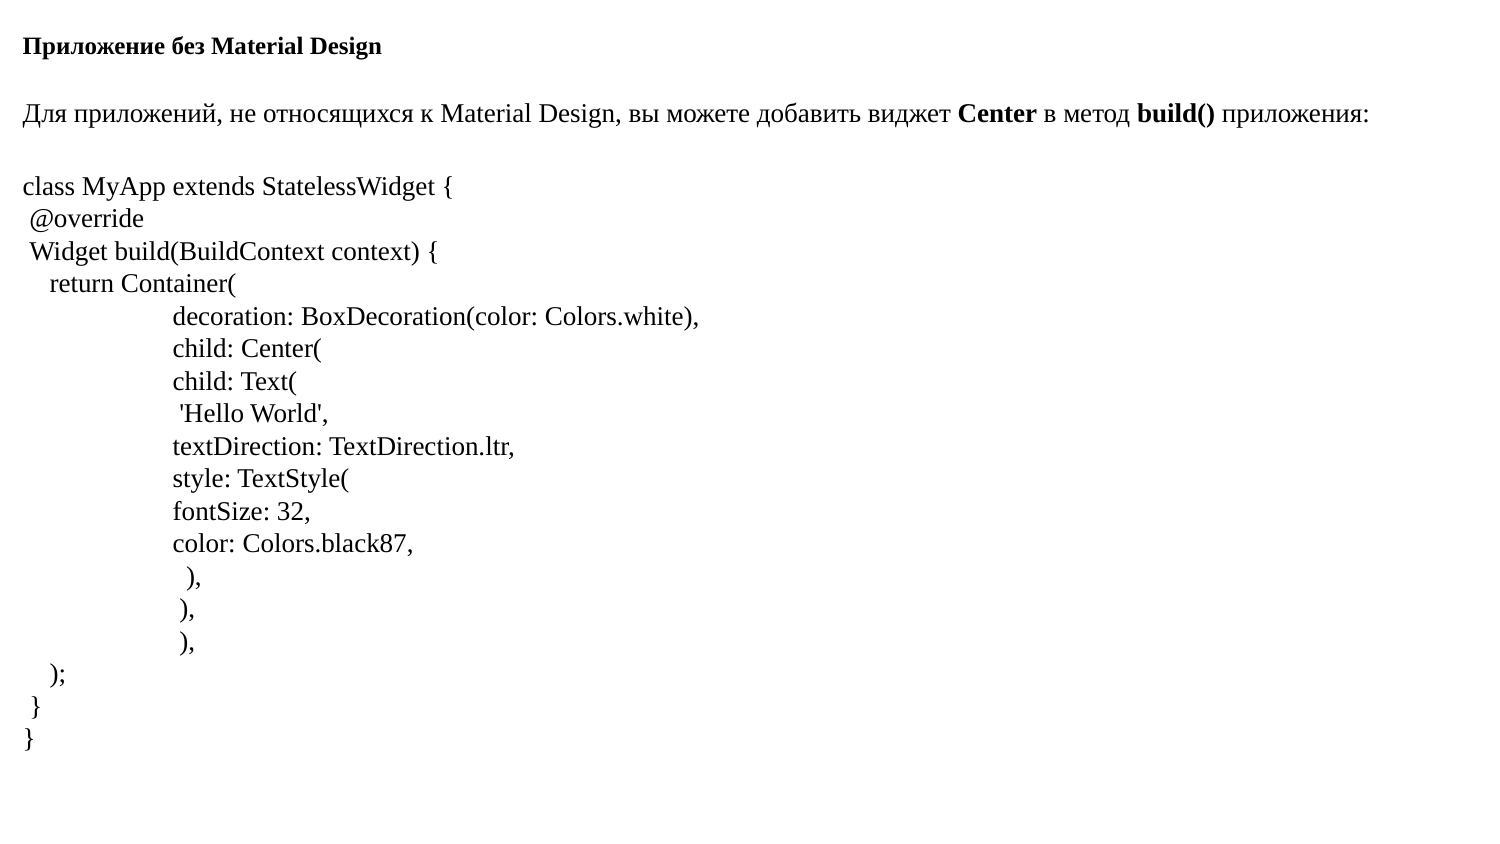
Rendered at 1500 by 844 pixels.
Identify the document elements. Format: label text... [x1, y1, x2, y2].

text_box Приложение без Material Design Для приложений, не относящихся к Material Design, вы можете добавить виджет Center в метод build() приложения: class MyApp extends StatelessWidget { @override Widget build(BuildContext context) { return Container( decoration: BoxDecoration(color: Colors.white), child: Center( child: Text( 'Hello World', textDirection: TextDirection.ltr, style: TextStyle( fontSize: 32, color: Colors.black87, ), ), ), ); } } [7, 10, 1482, 769]
